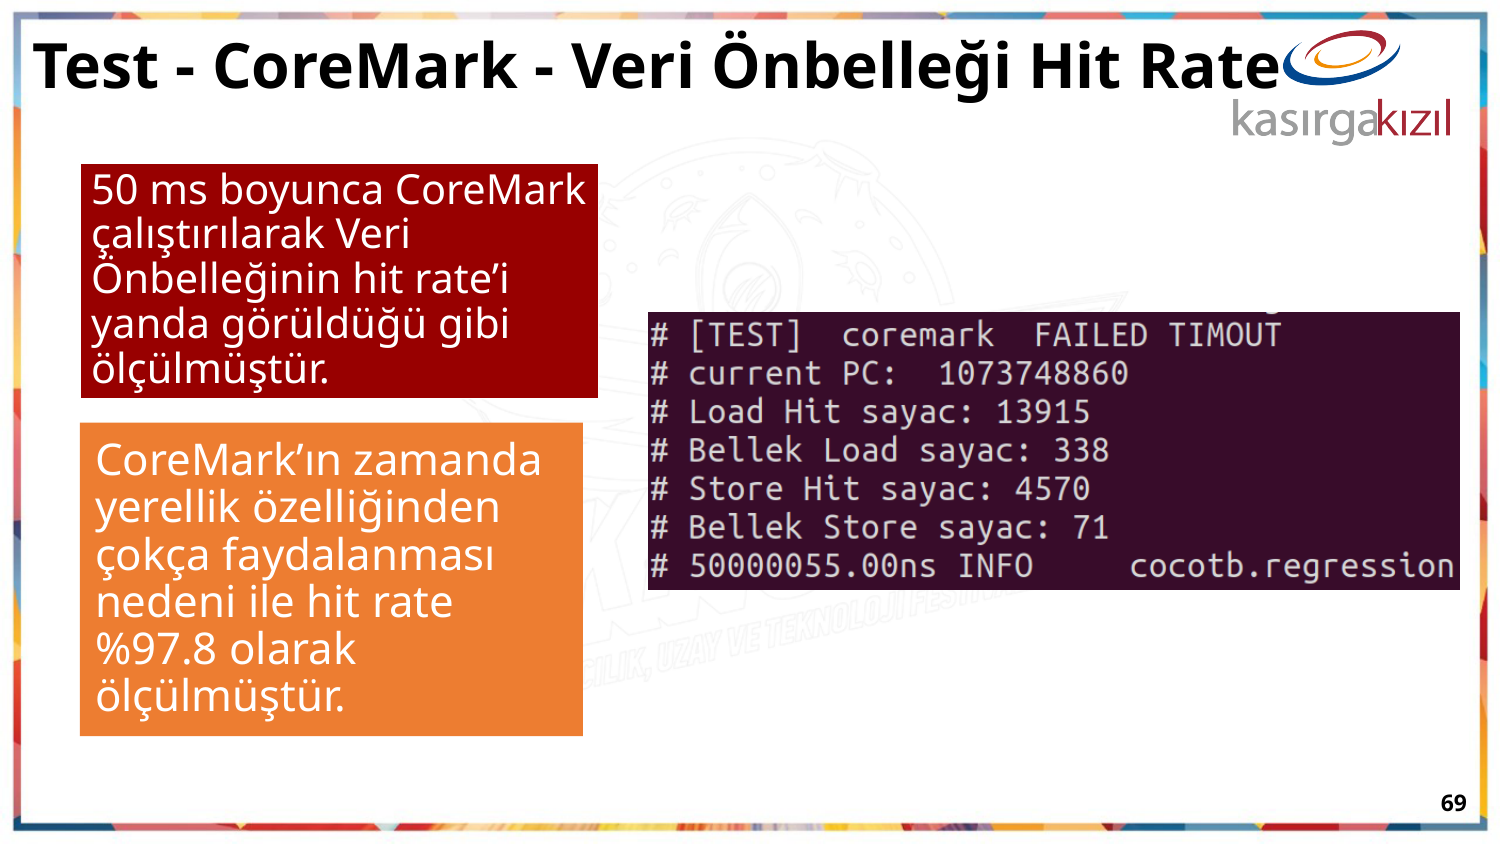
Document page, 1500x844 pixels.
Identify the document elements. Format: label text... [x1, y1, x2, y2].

slide_number ‹#› [1353, 782, 1479, 827]
text_box CoreMark’ın zamanda yerellik özelliğinden çokça faydalanması nedeni ile hit rate %97.8 olarak ölçülmüştür. [79, 422, 583, 737]
picture [0, 0, 1500, 844]
title Test - CoreMark - Veri Önbelleği Hit Rate [21, 16, 1479, 121]
list 50 ms boyunca CoreMark çalıştırılarak Veri Önbelleğinin hit rate’i yanda görüldüğü gibi ölçülmüştür. [79, 162, 599, 399]
